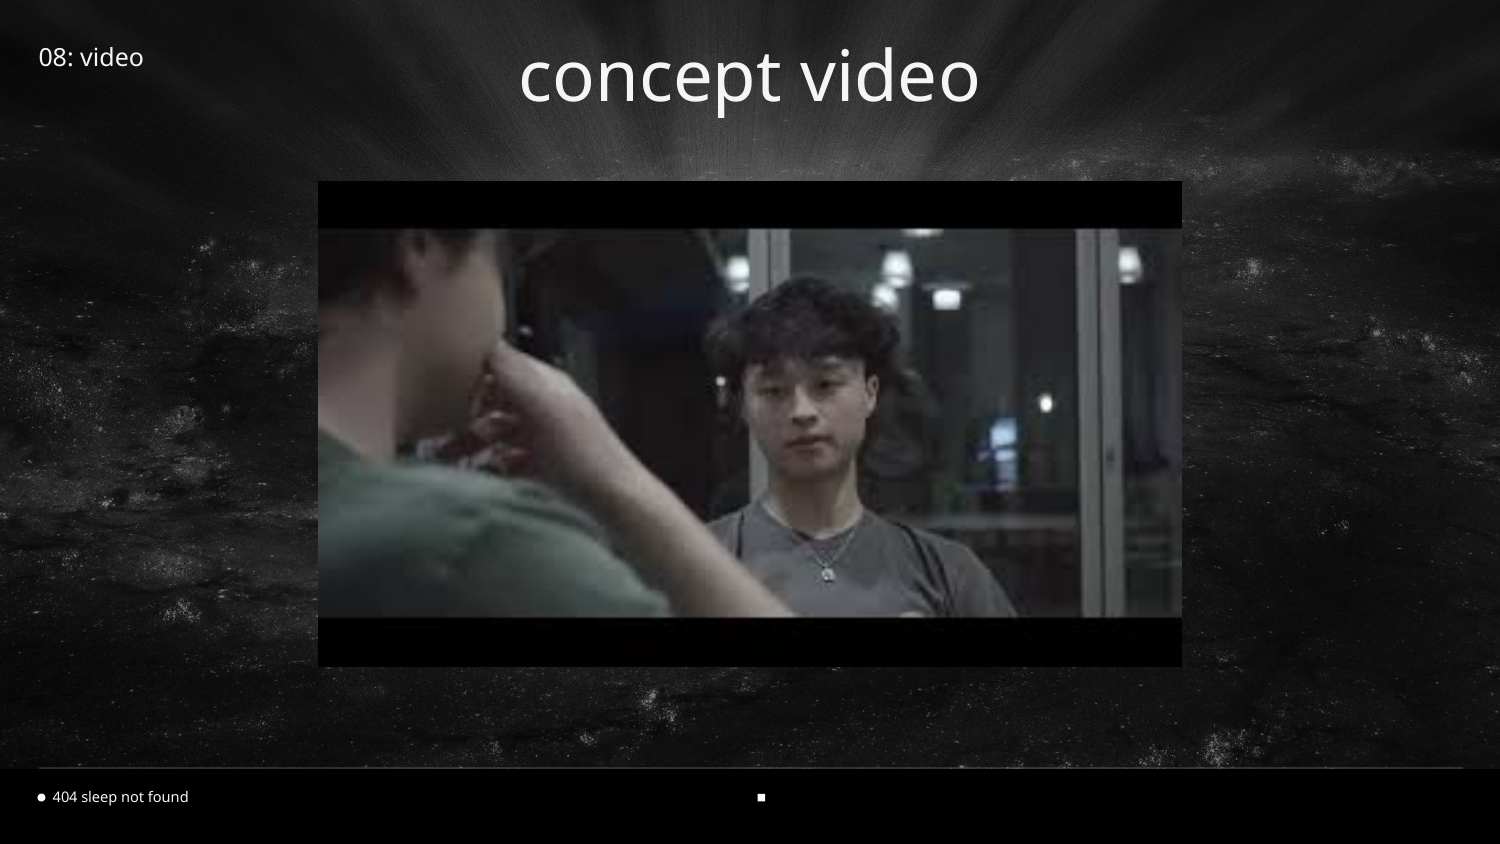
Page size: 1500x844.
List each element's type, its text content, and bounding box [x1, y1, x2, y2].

subtitle 404 sleep not found [52, 776, 496, 806]
picture [0, 0, 1500, 769]
